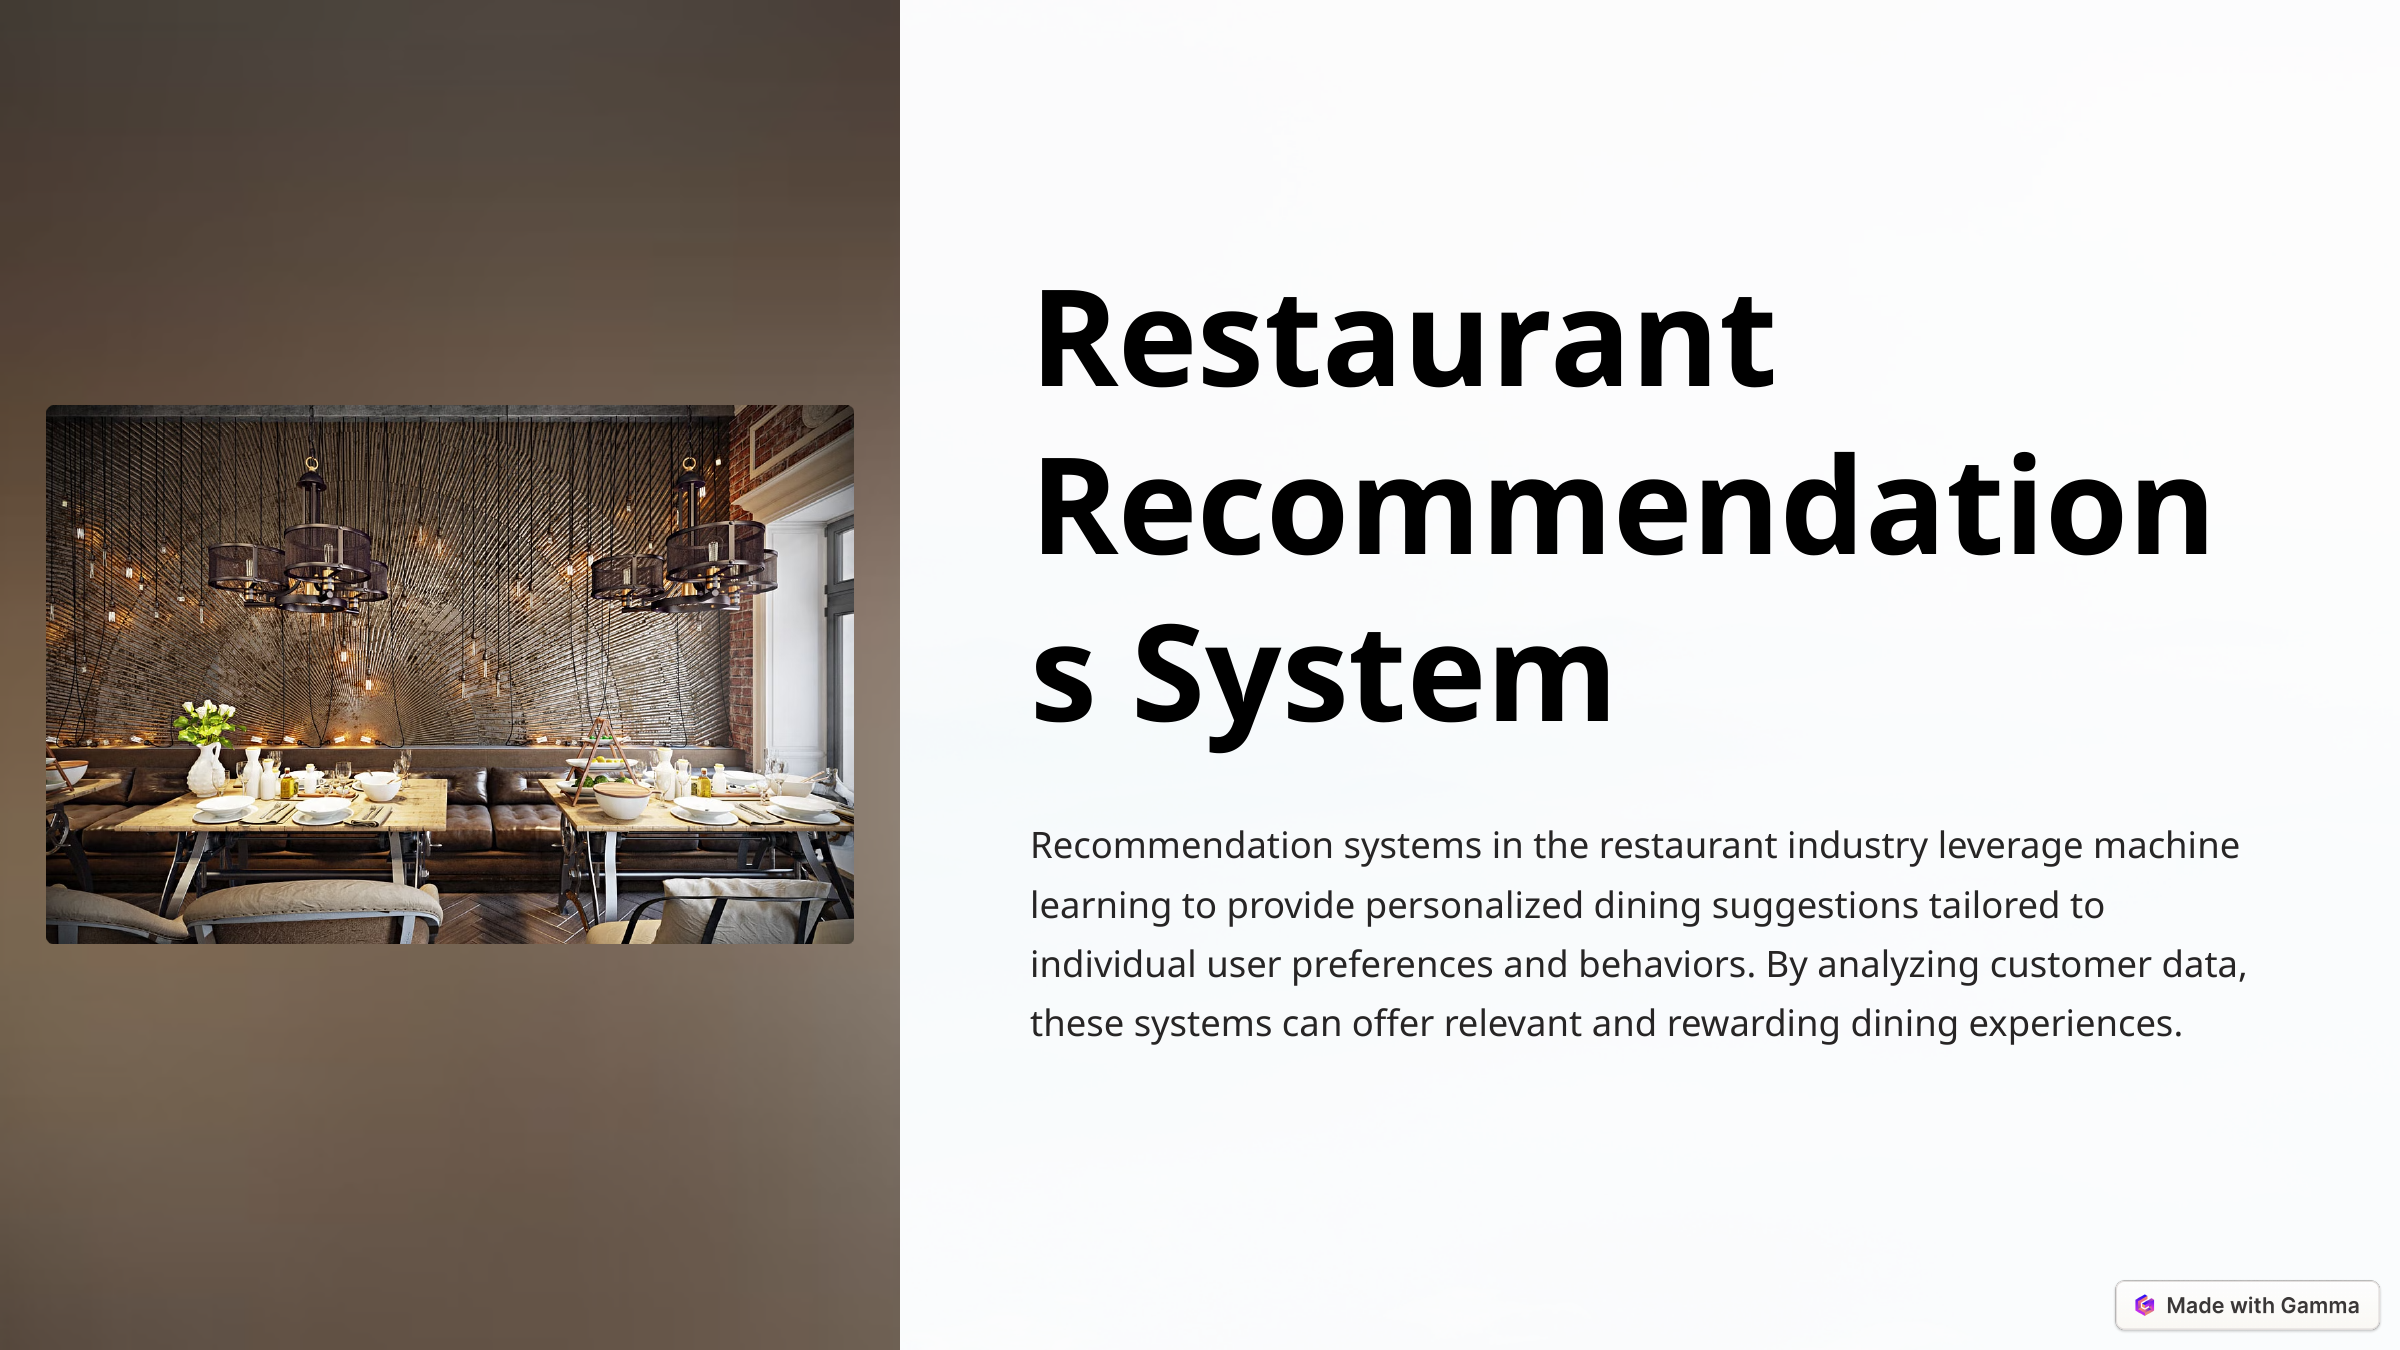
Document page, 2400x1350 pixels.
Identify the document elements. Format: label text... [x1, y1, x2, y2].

picture [0, 0, 900, 1350]
picture [2106, 1271, 2389, 1339]
text_box Recommendation systems in the restaurant industry leverage machine learning to provide personalized dining suggestions tailored to individual user preferences and behaviors. By analyzing customer data, these systems can offer relevant and rewarding dining experiences. [1030, 806, 2270, 1105]
text_box Restaurant Recommendations System [1030, 245, 2270, 751]
